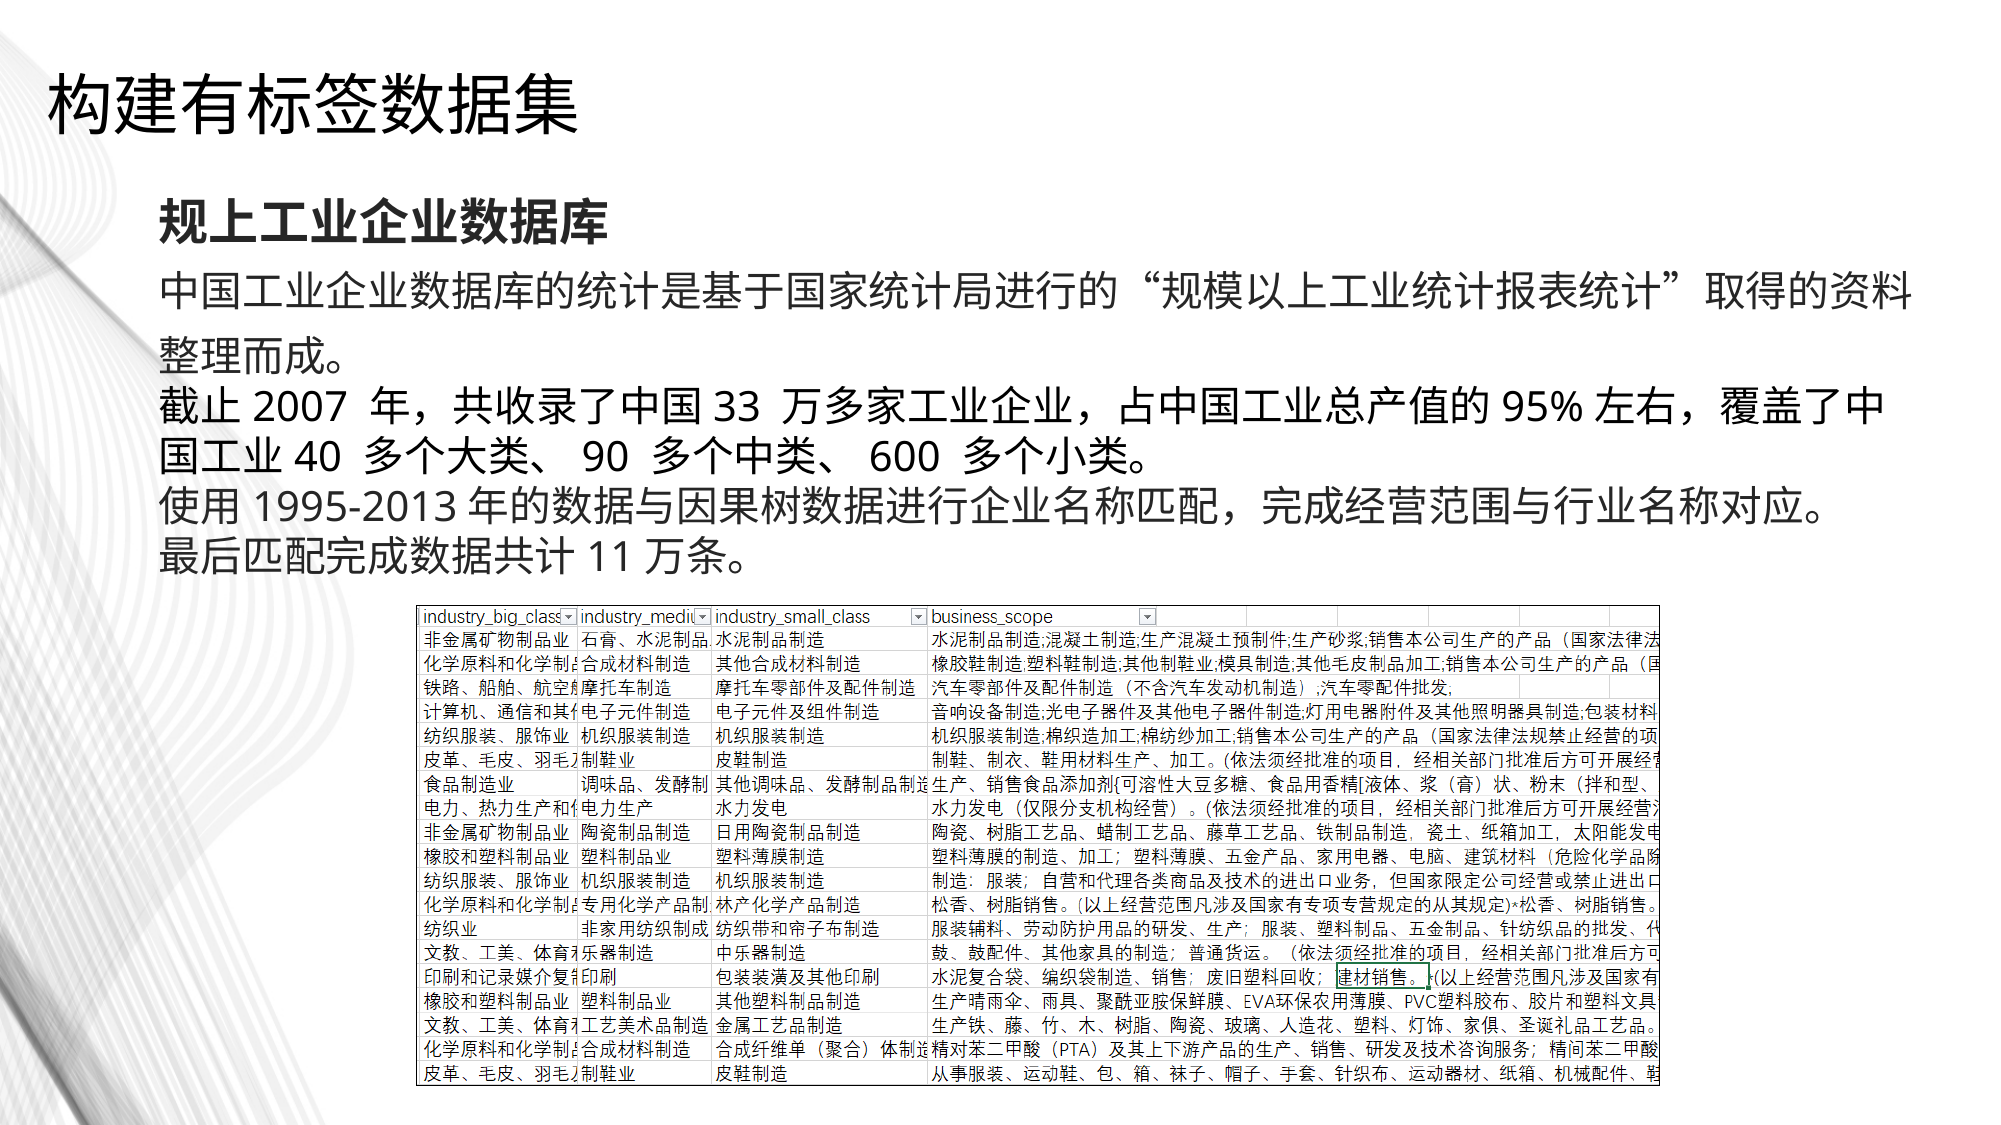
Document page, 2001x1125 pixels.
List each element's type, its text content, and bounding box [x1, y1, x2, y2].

picture [0, 0, 2000, 1125]
text_box 构建有标签数据集 [31, 55, 649, 151]
text_box 规上工业企业数据库 中国工业企业数据库的统计是基于国家统计局进行的“规模以上工业统计报表统计”取得的资料整理而成。 截止2007 年，共收录了中国33 万多家工业企业，占中国工业总产值的95%左右，覆盖了中国工业40 多个大类、90 多个中类、600 多个小类。 使用1995-2013年的数据与因果树数据进行企业名称匹配，完成经营范围与行业名称对应。 最后匹配完成数据共计11万条。 [144, 164, 1933, 588]
